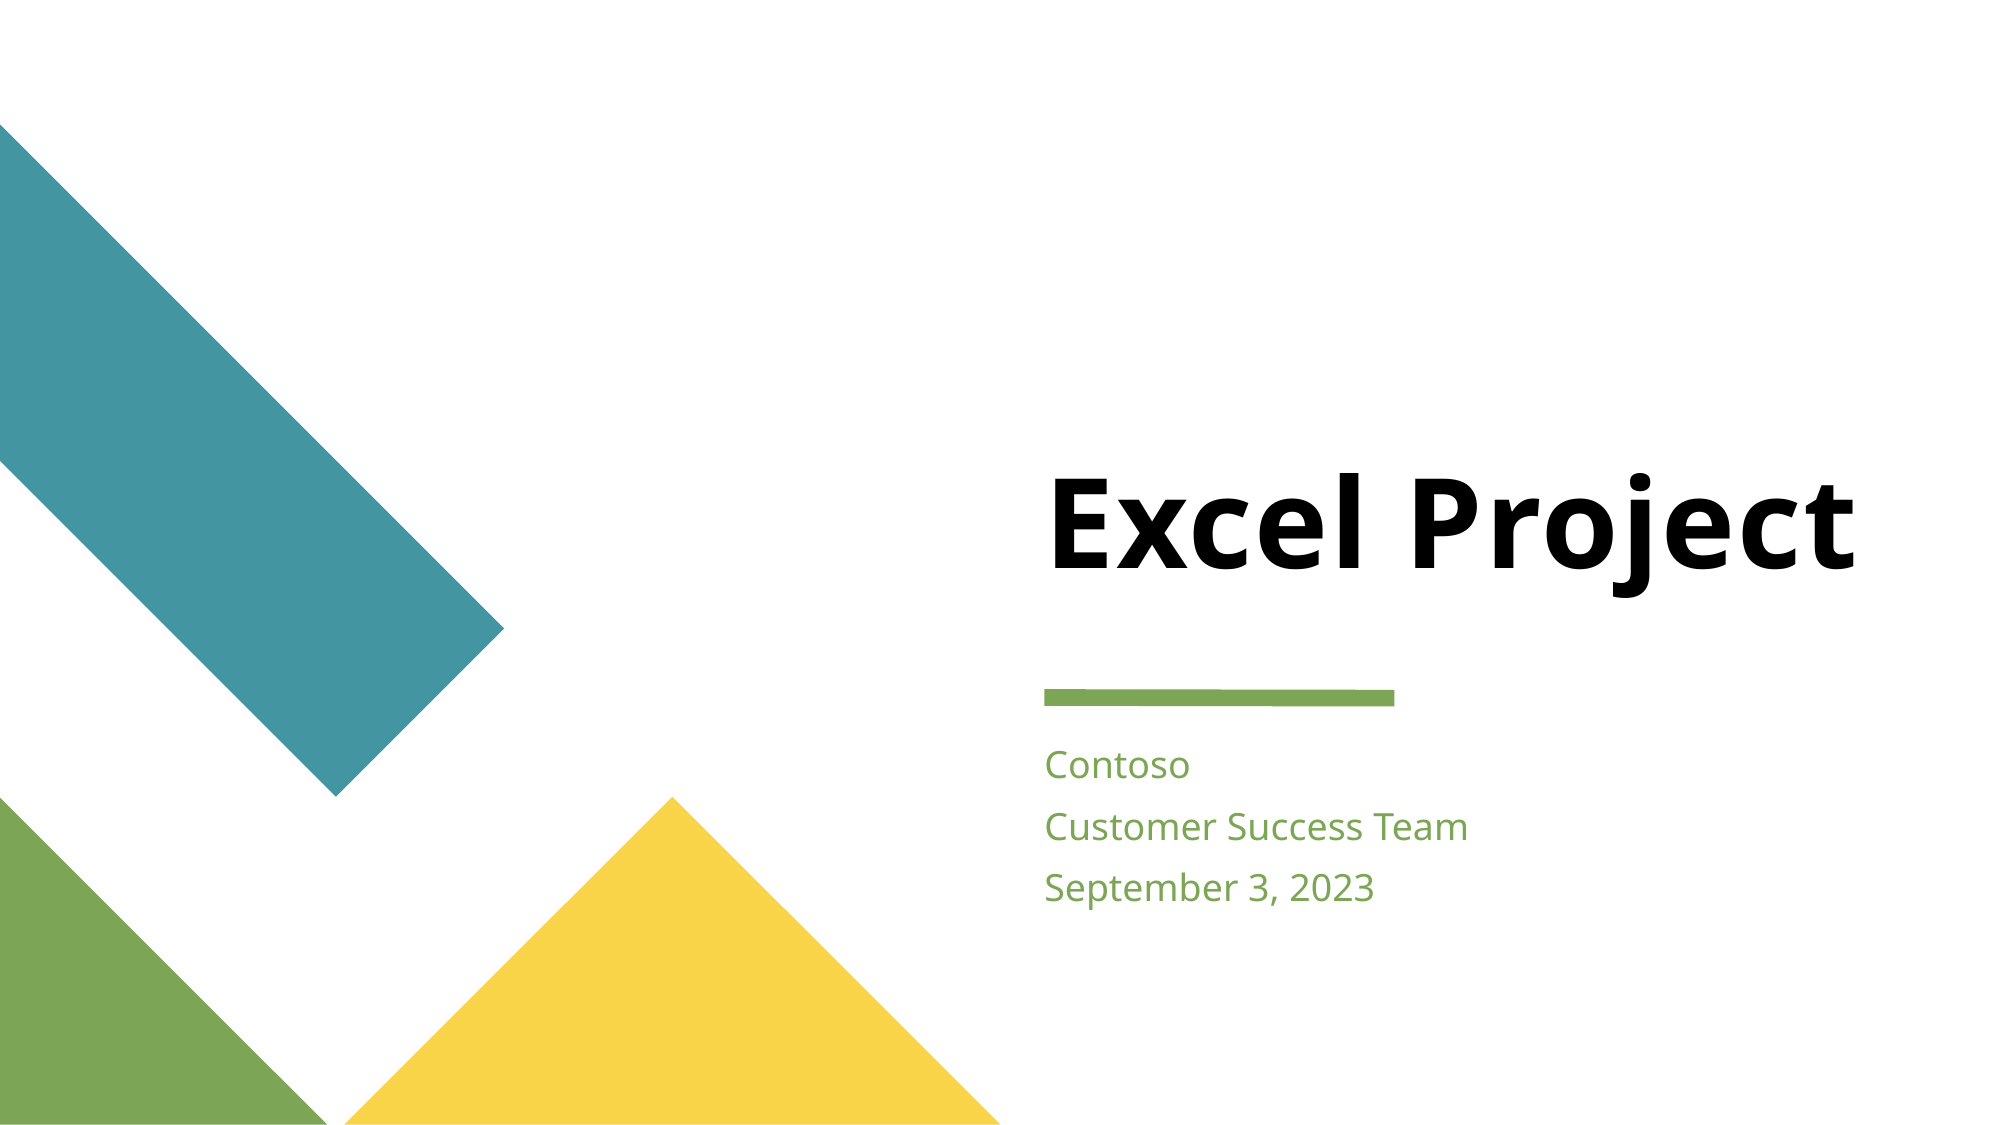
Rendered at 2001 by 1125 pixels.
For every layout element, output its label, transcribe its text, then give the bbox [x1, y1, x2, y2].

list Contoso Customer Success Team September 3, 2023 [1044, 746, 1946, 903]
title Excel Project [1044, 347, 1946, 596]
